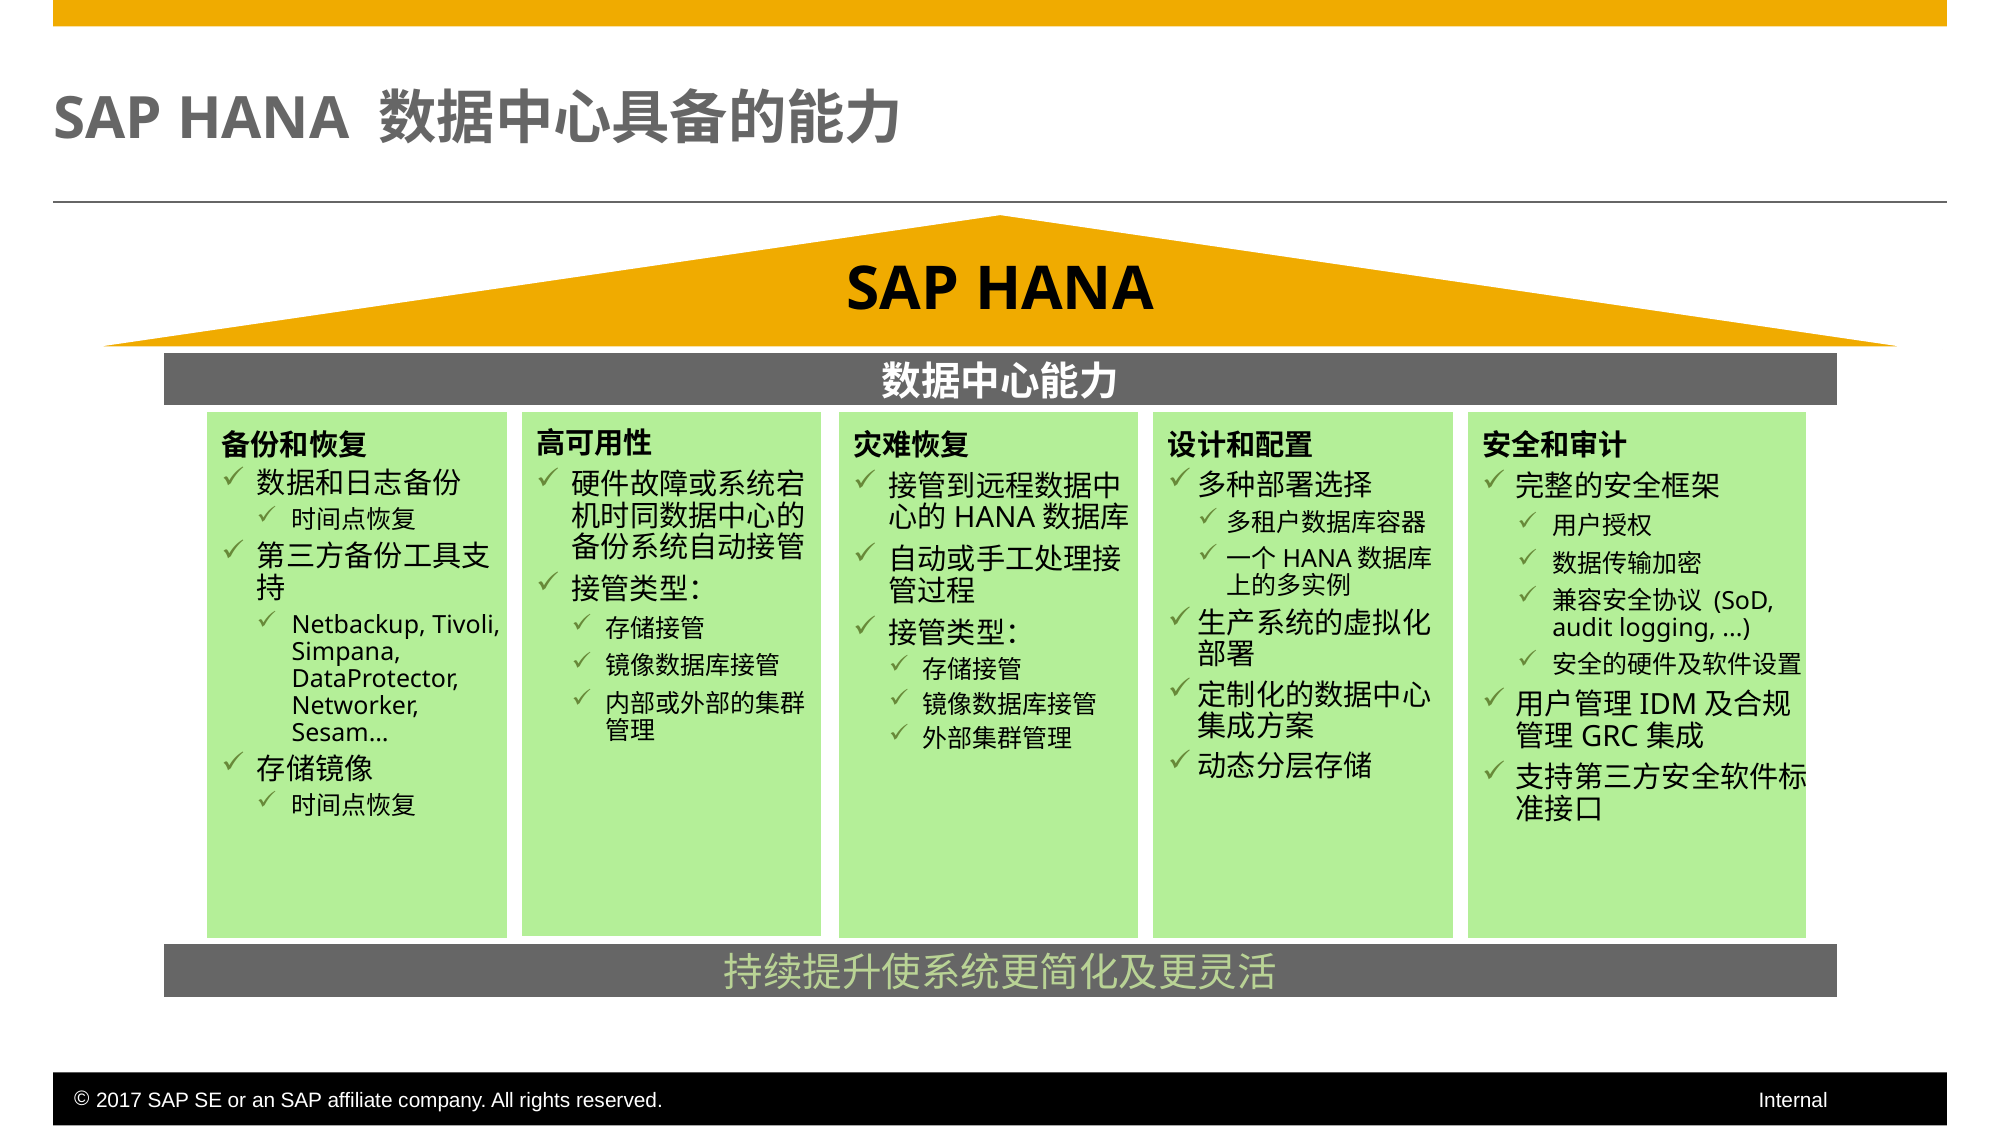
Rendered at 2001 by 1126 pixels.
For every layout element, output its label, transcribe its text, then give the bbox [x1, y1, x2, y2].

text_box SAP HANA [58, 211, 1943, 350]
text_box 安全和审计 完整的安全框架 用户授权 数据传输加密 兼容安全协议 (SoD, audit logging, ...) 安全的硬件及软件设置 用户管理IDM及合规管理GRC集成 支持第三方安全软件标准接口 [1464, 409, 1809, 941]
text_box 备份和恢复 数据和日志备份 时间点恢复 第三方备份工具支持 Netbackup, Tivoli, Simpana, DataProtector, Networker, Sesam… 存储镜像 时间点恢复 [203, 409, 511, 941]
text_box 持续提升使系统更简化及更灵活 [160, 941, 1841, 1001]
text_box 灾难恢复 接管到远程数据中心的HANA数据库 自动或手工处理接管过程 接管类型： 存储接管 镜像数据库接管 外部集群管理 [835, 408, 1142, 942]
text_box 高可用性 硬件故障或系统宕机时同数据中心的备份系统自动接管 接管类型： 存储接管 镜像数据库接管 内部或外部的集群管理 [518, 409, 825, 940]
text_box 数据中心能力 [160, 350, 1841, 409]
text_box 设计和配置 多种部署选择 多租户数据库容器 一个HANA数据库上的多实例 生产系统的虚拟化部署 定制化的数据中心集成方案 动态分层存储 [1150, 409, 1457, 941]
title SAP HANA 数据中心具备的能力 [53, 53, 1947, 178]
